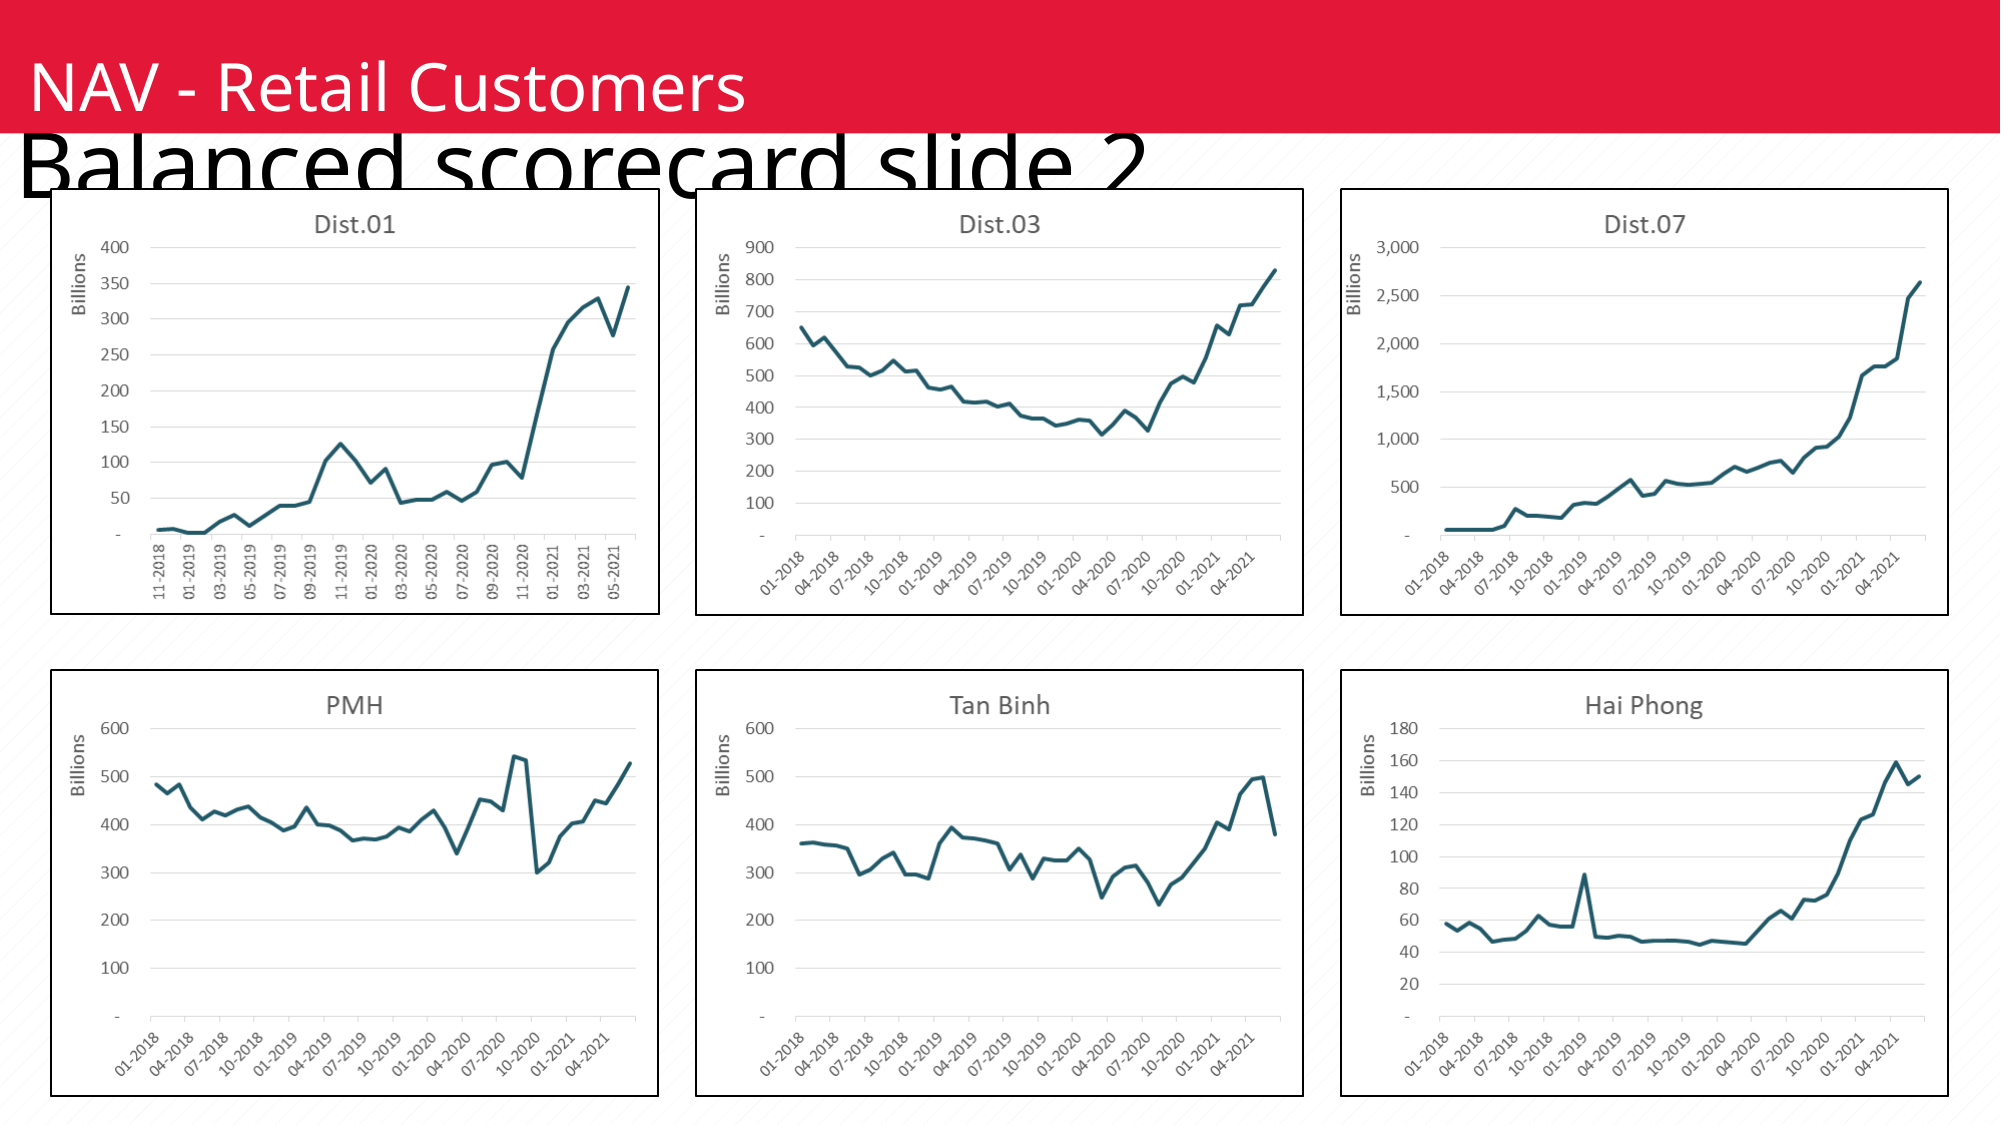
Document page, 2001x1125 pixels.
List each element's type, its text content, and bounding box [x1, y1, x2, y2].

picture [50, 669, 659, 1097]
picture [50, 188, 660, 615]
title Balanced scorecard slide 2 [0, 134, 1725, 278]
text_box NAV - Retail Customers [14, 37, 763, 133]
picture [695, 669, 1304, 1097]
picture [695, 188, 1304, 616]
text_box [0, 0, 2000, 134]
picture [1340, 669, 1949, 1097]
picture [1340, 188, 1949, 616]
